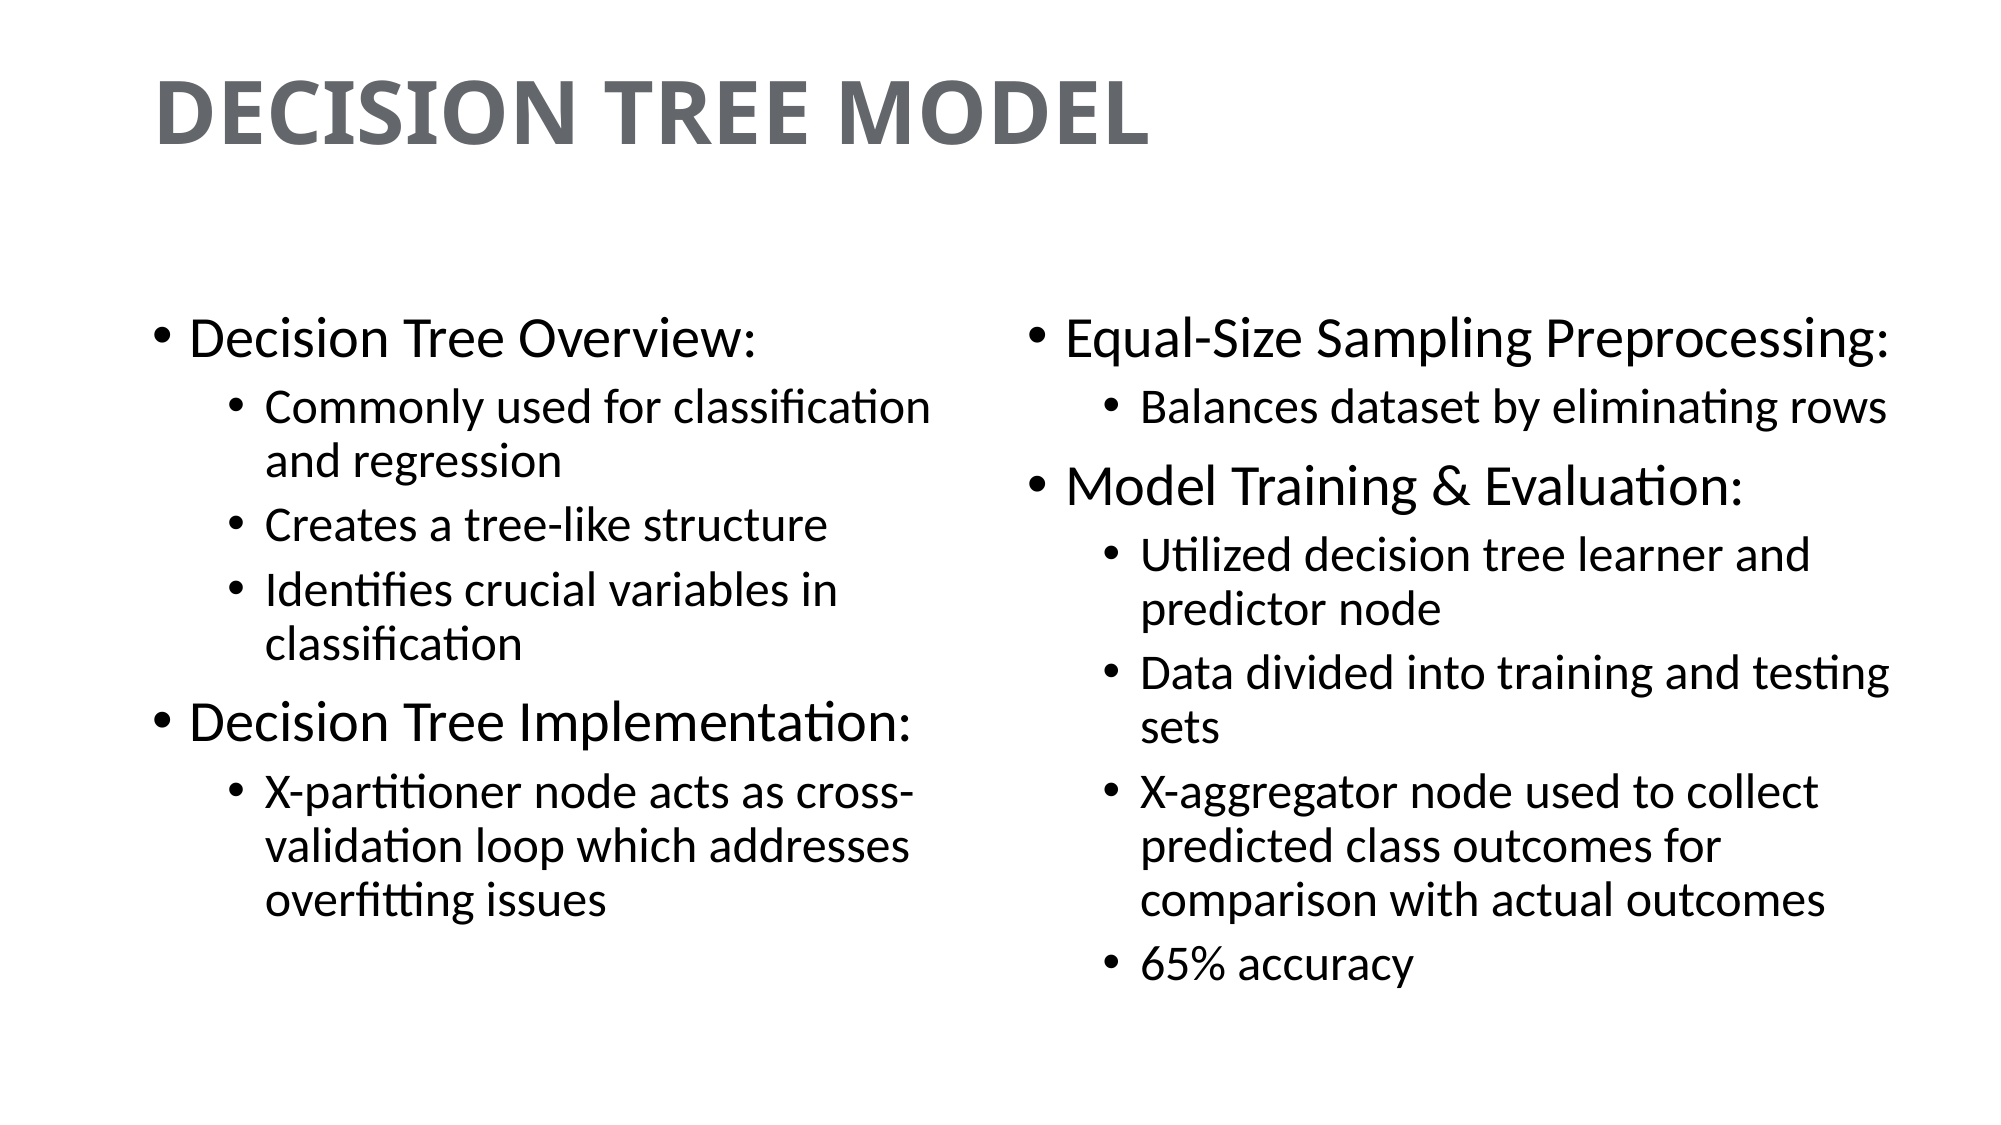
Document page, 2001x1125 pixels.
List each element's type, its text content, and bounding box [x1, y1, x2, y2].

list Equal-Size Sampling Preprocessing: Balances dataset by eliminating rows Model Training & Evaluation: Utilized decision tree learner and predictor node Data divided into training and testing sets X-aggregator node used to collect predicted class outcomes for comparison with actual outcomes 65% accuracy [1012, 299, 1928, 1014]
title DECISION TREE MODEL [137, 59, 1863, 278]
list Decision Tree Overview: Commonly used for classification and regression Creates a tree-like structure Identifies crucial variables in classification Decision Tree Implementation: X-partitioner node acts as cross-validation loop which addresses overfitting issues [137, 299, 988, 1014]
